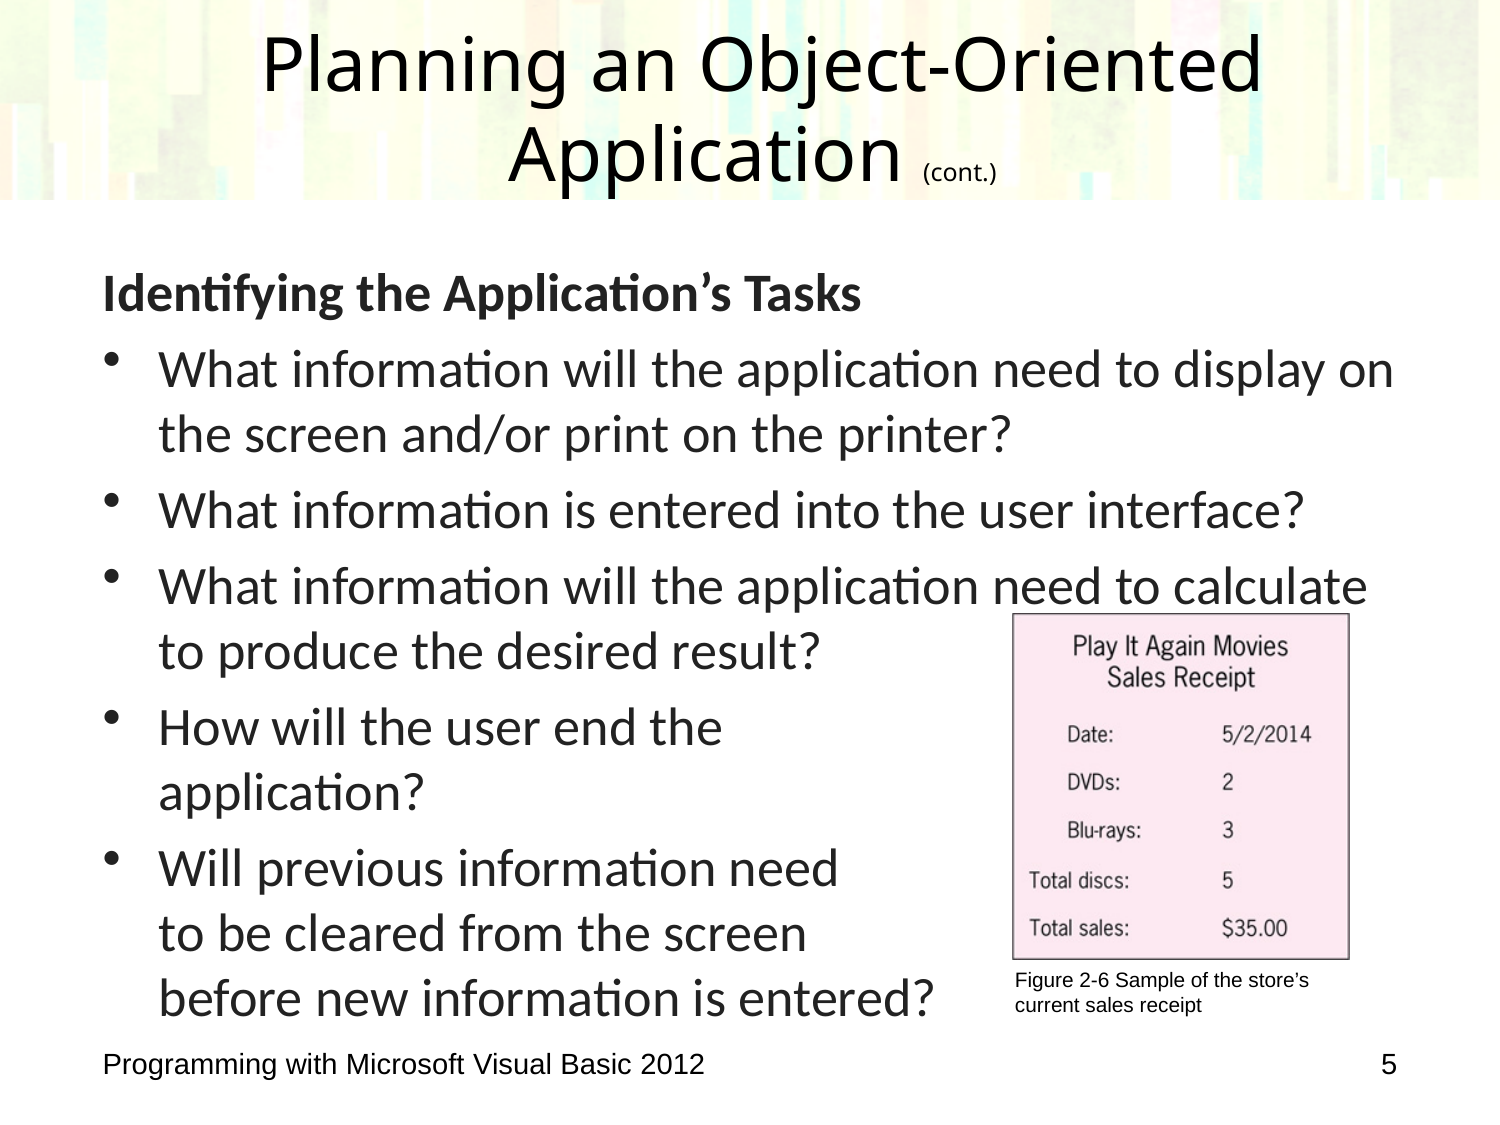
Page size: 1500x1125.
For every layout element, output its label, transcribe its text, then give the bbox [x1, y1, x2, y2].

slide_number 5 [1074, 1063, 1413, 1101]
footer Programming with Microsoft Visual Basic 2012 [87, 1063, 1051, 1101]
title Planning an Object-Oriented Application (cont.) [99, 12, 1425, 200]
picture [1012, 613, 1351, 960]
text_box Figure 2-6 Sample of the store’s current sales receipt [1000, 959, 1363, 1024]
list Identifying the Application’s Tasks What information will the application need to display on the screen and/or print on the printer? What information is entered into the user interface? What information will the application need to calculate to produce the desired result? How will the user end the application? Will previous information need to be cleared from the screen before new information is entered? [87, 249, 1413, 1063]
